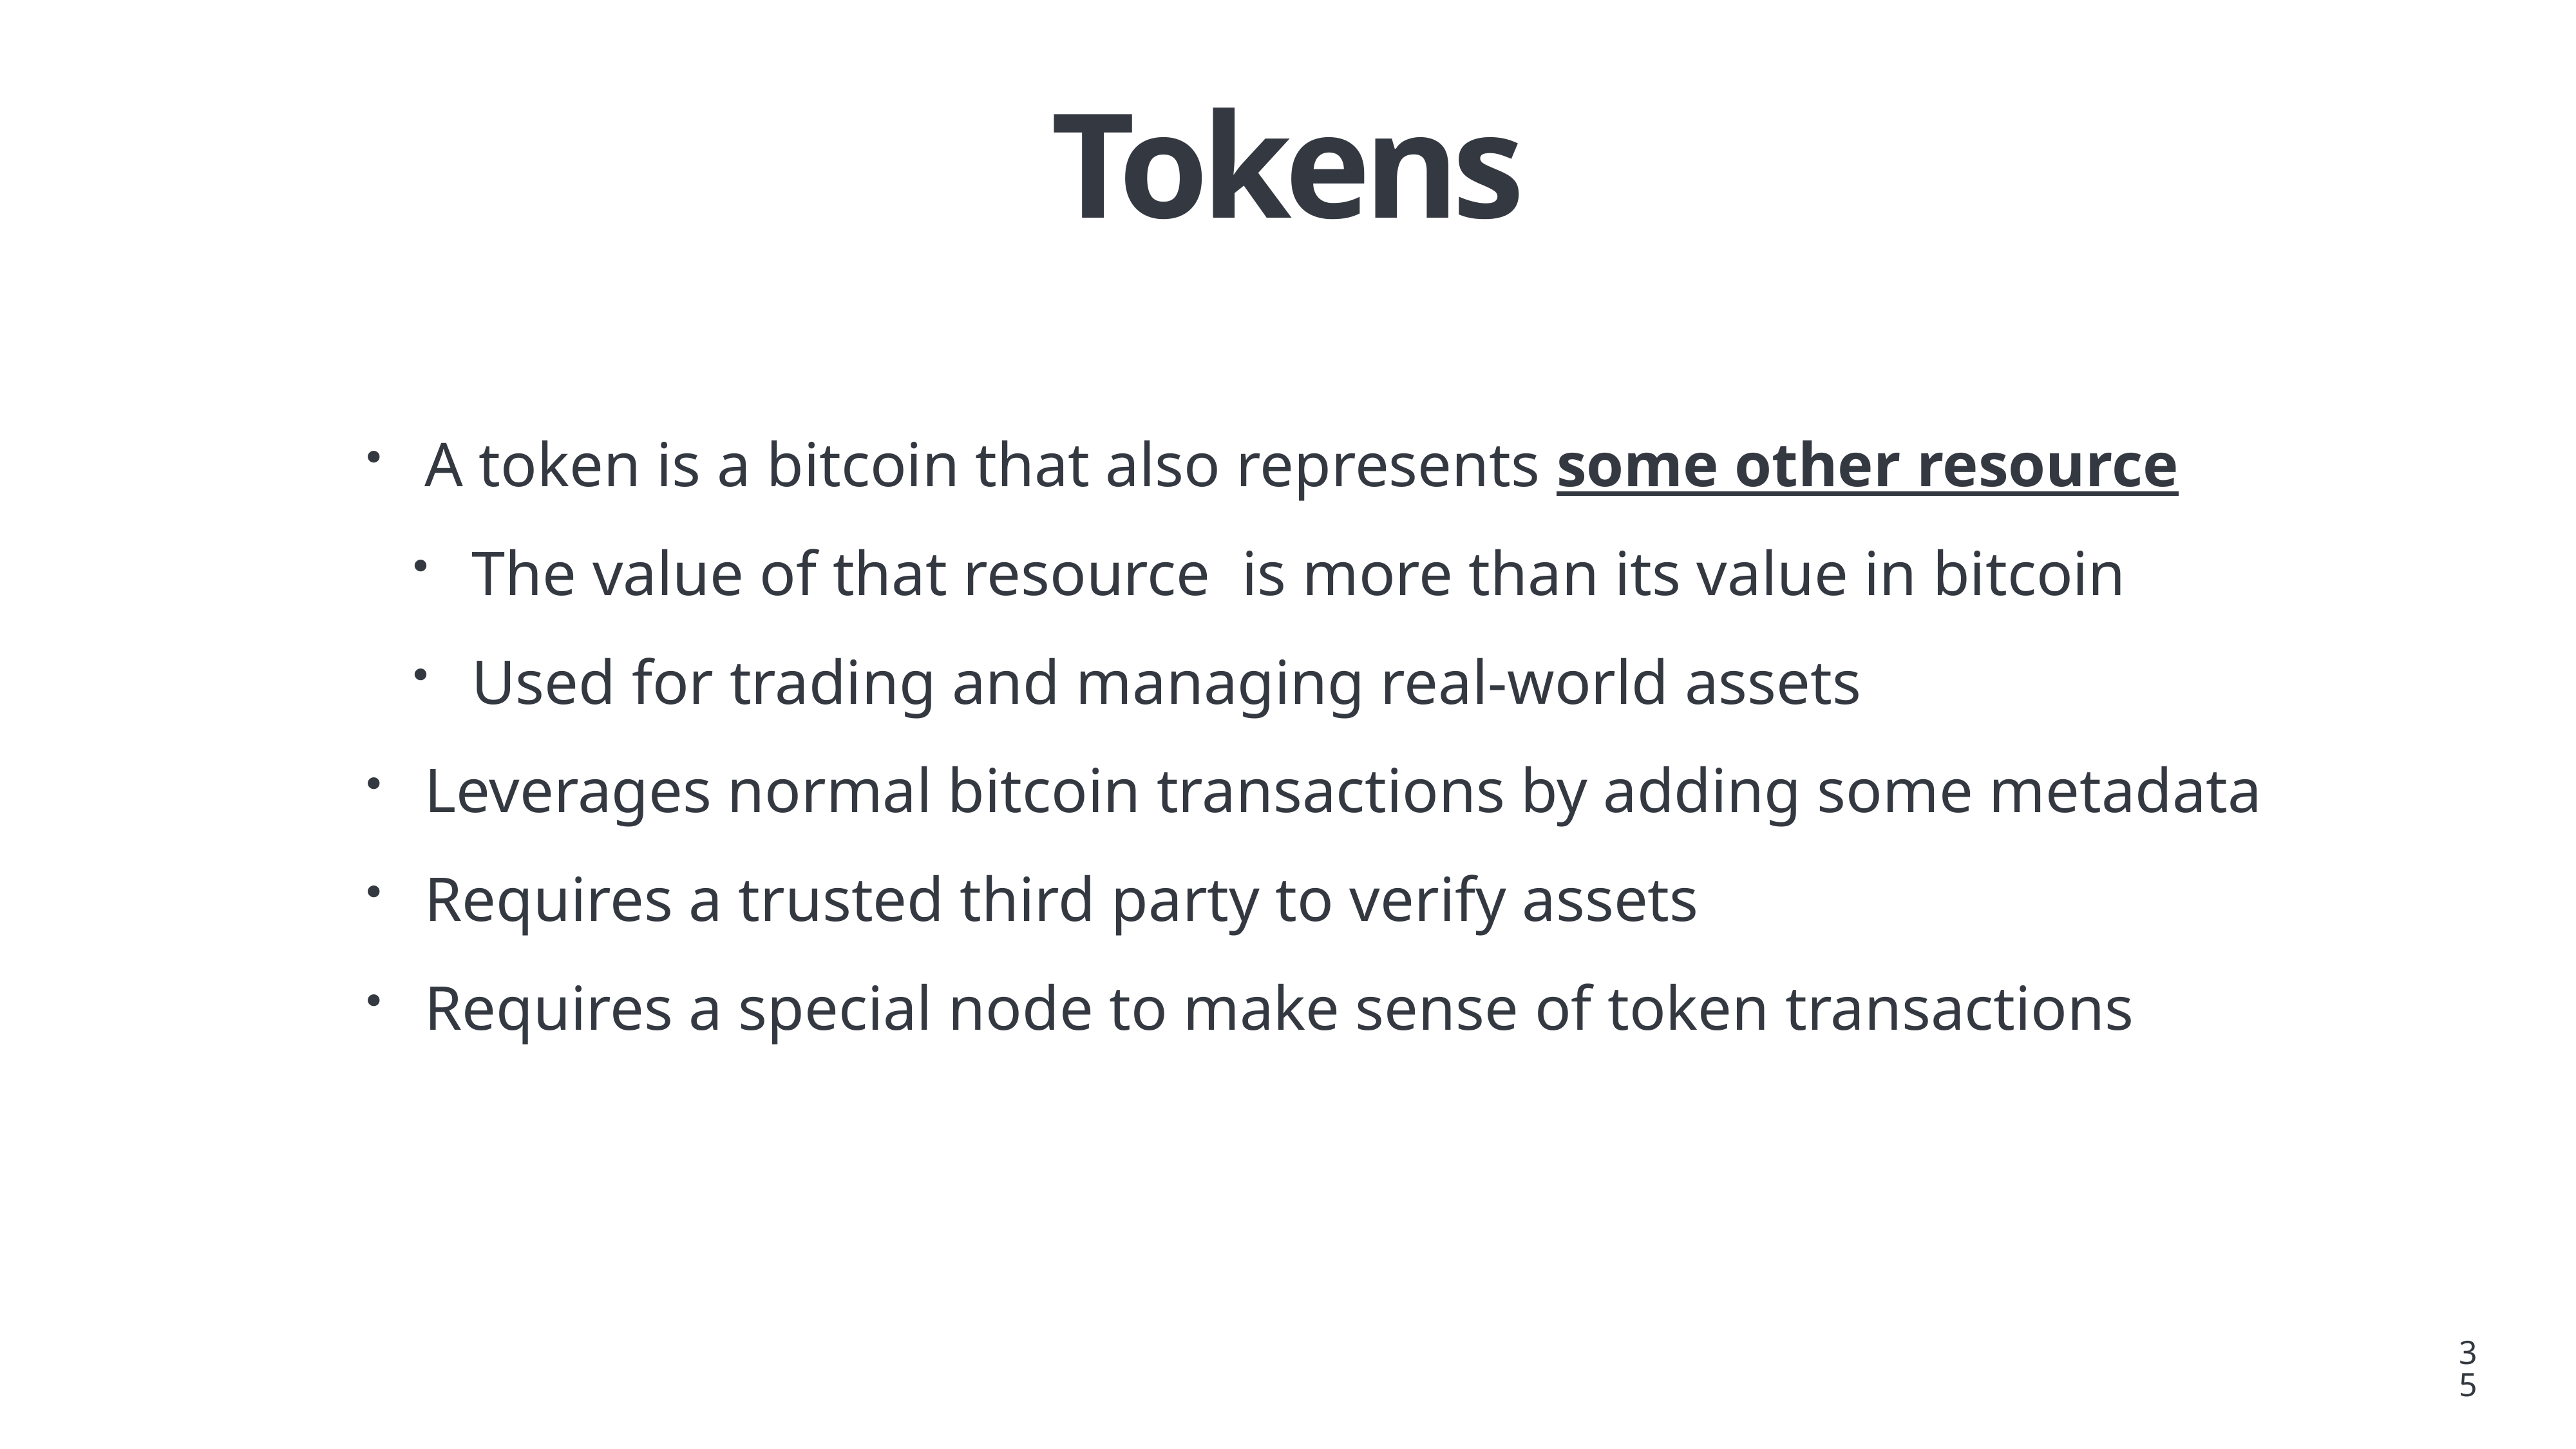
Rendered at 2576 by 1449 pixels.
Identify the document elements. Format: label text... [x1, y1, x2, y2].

slide_number 35 [2449, 1323, 2503, 1385]
text_box A token is a bitcoin that also represents some other resource The value of that resource is more than its value in bitcoin Used for trading and managing real-world assets Leverages normal bitcoin transactions by adding some metadata Requires a trusted third party to verify assets Requires a special node to make sense of token transactions [262, 380, 2313, 1052]
title Tokens [468, 70, 2108, 299]
